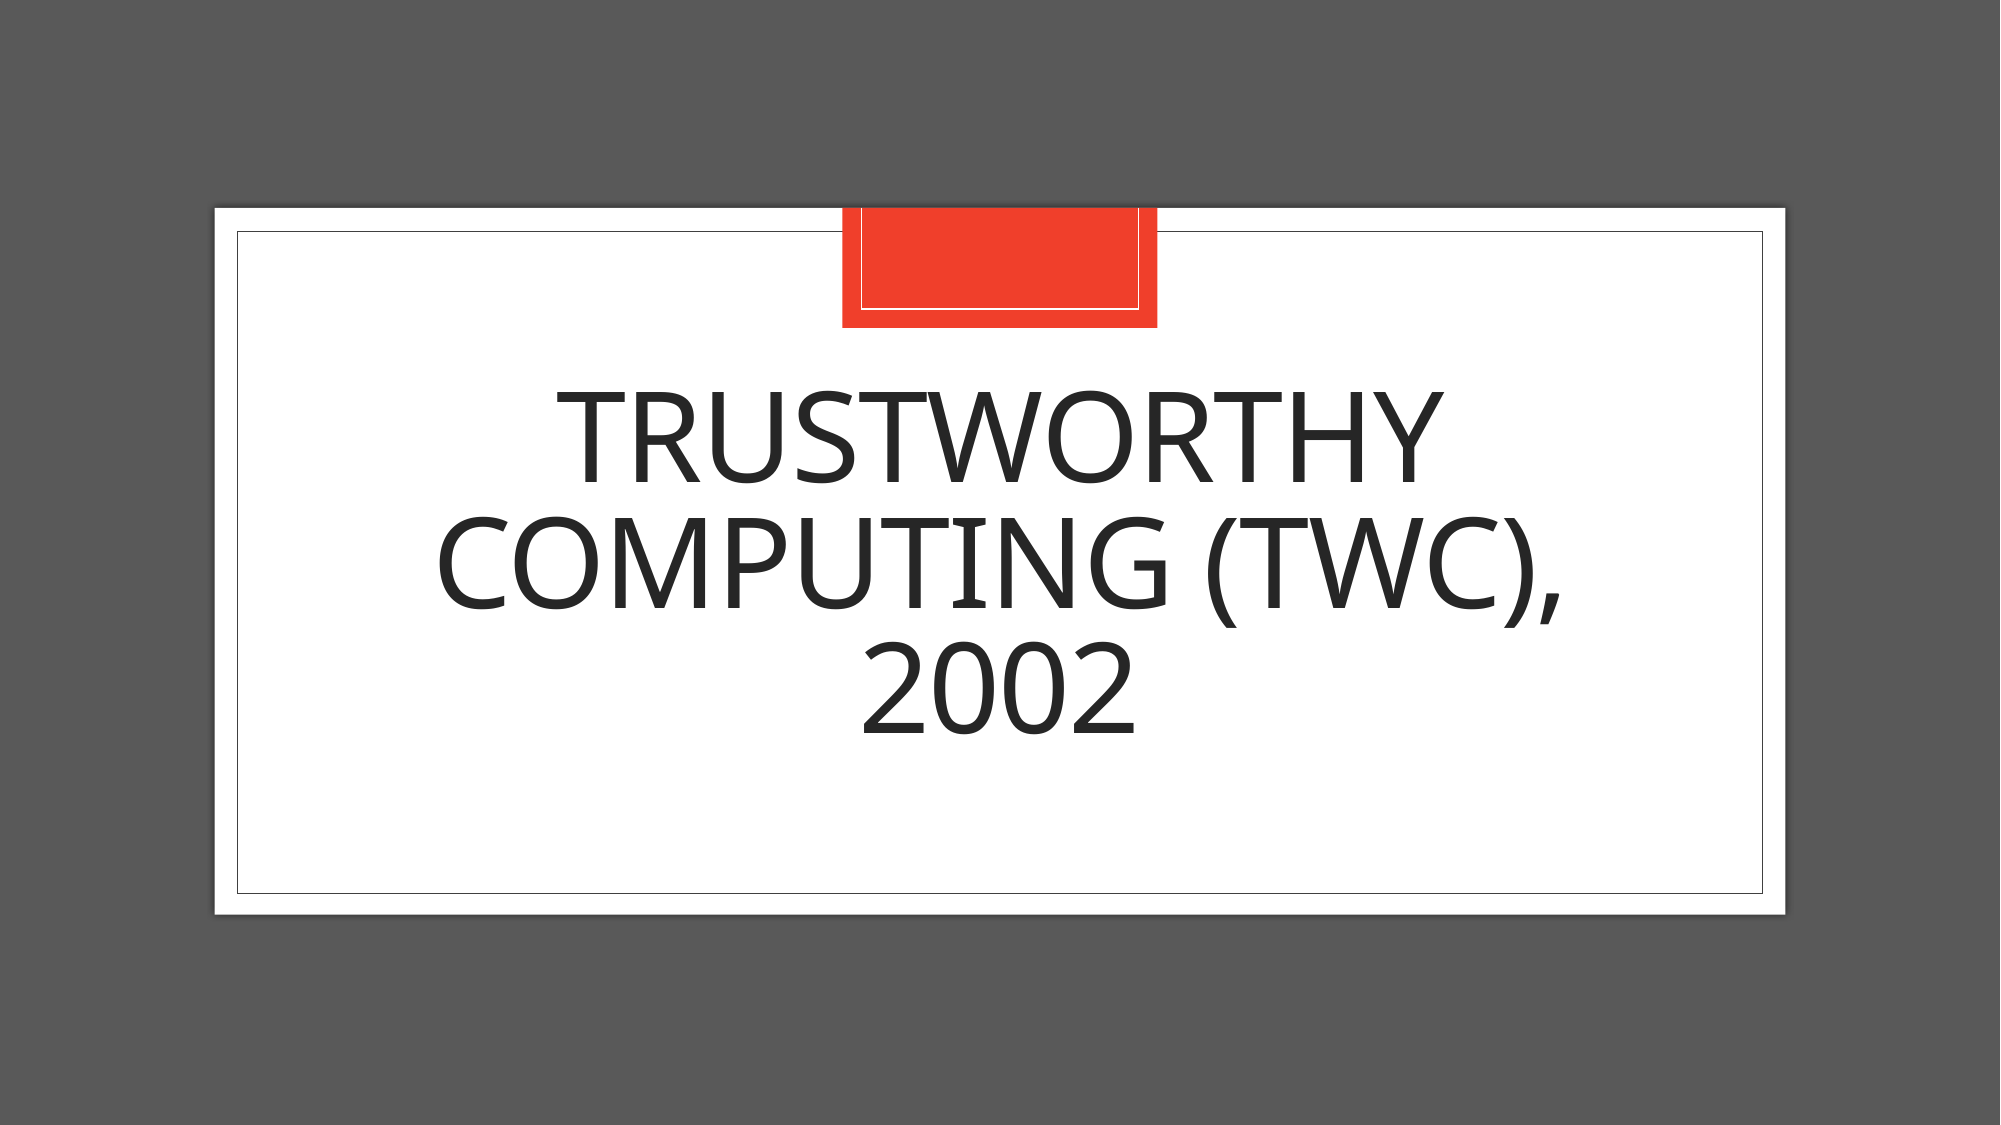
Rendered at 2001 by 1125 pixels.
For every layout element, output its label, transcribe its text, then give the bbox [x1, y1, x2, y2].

title Trustworthy Computing (TwC), 2002 [267, 373, 1733, 769]
